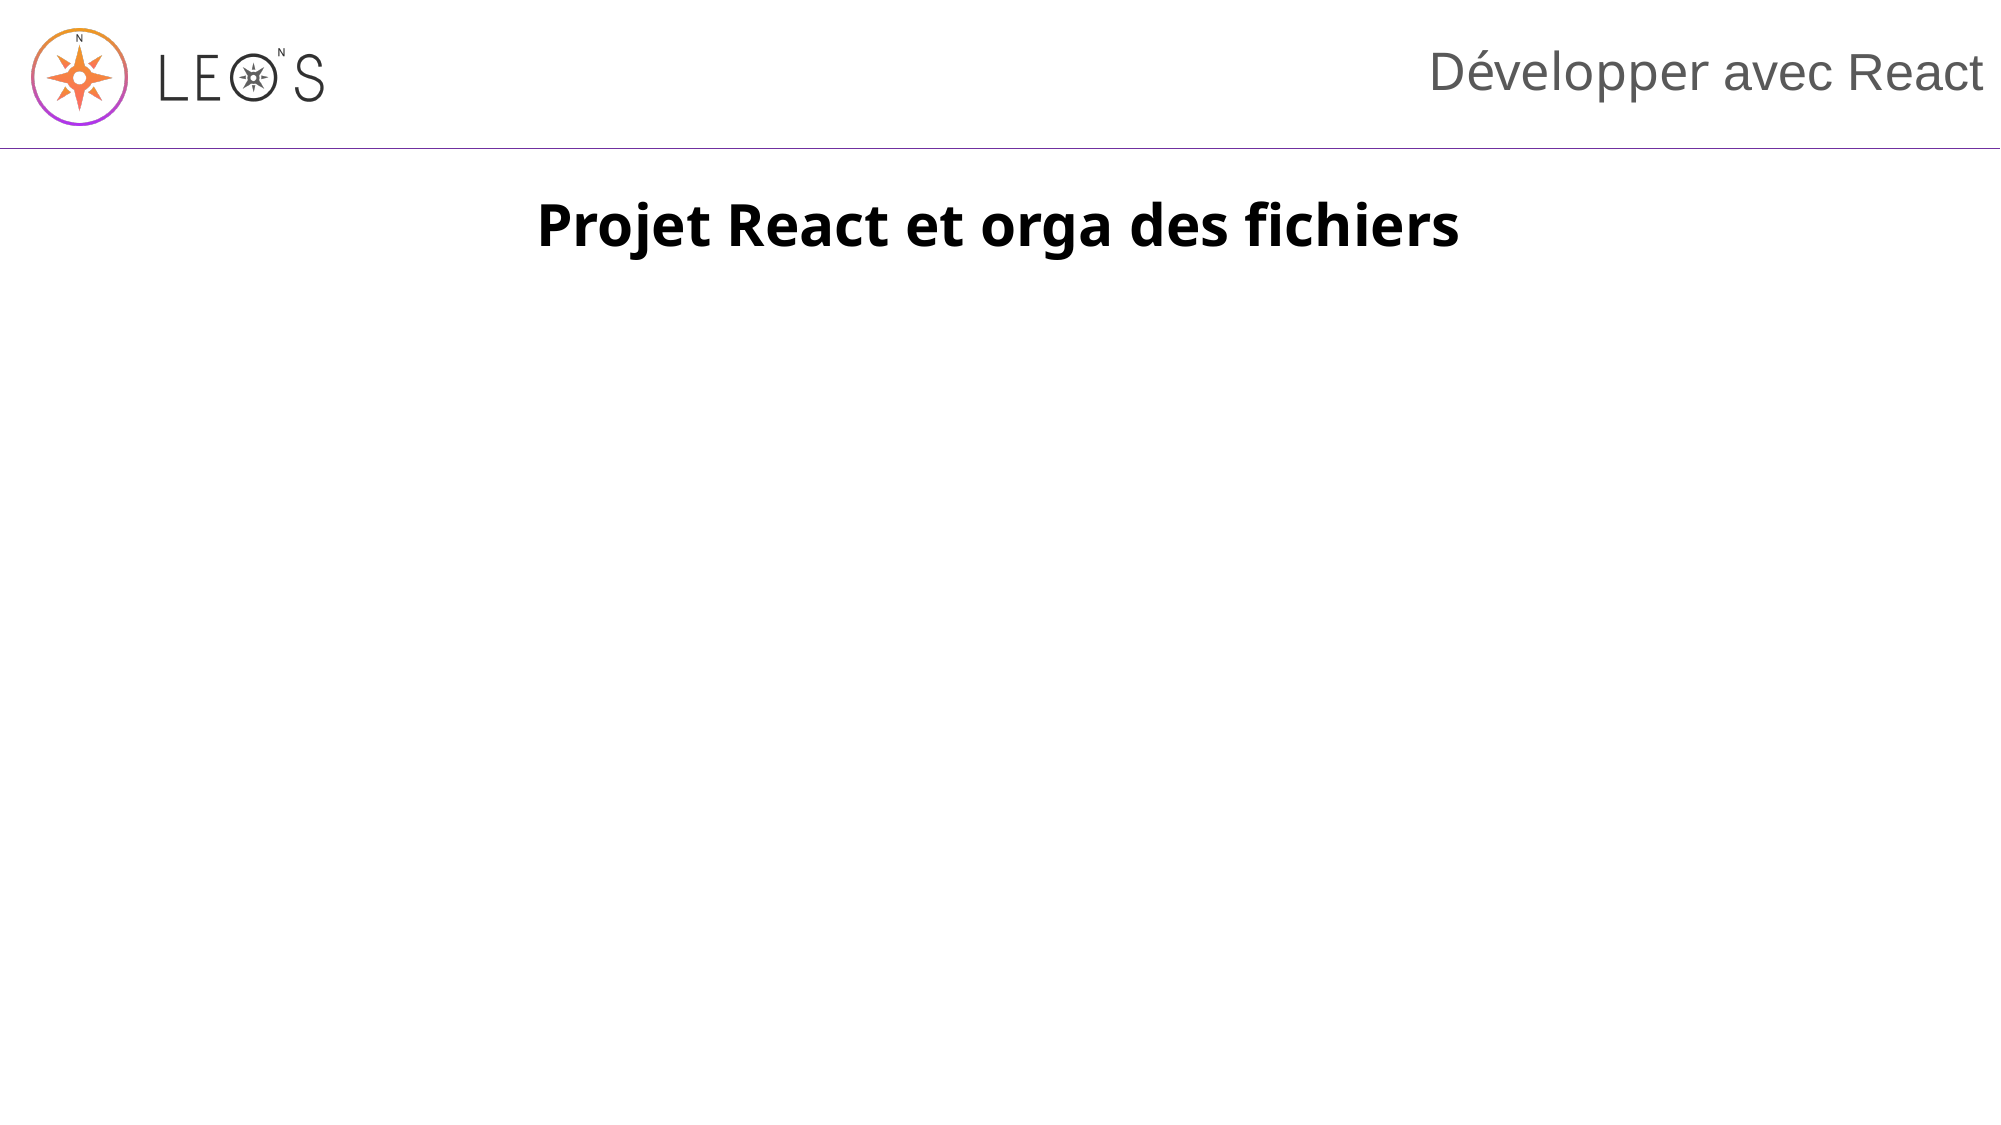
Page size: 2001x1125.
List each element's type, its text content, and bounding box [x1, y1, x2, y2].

title Développer avec React [0, 0, 1984, 148]
picture [31, 28, 324, 126]
subtitle Projet React et orga des fichiers [31, 149, 1967, 308]
